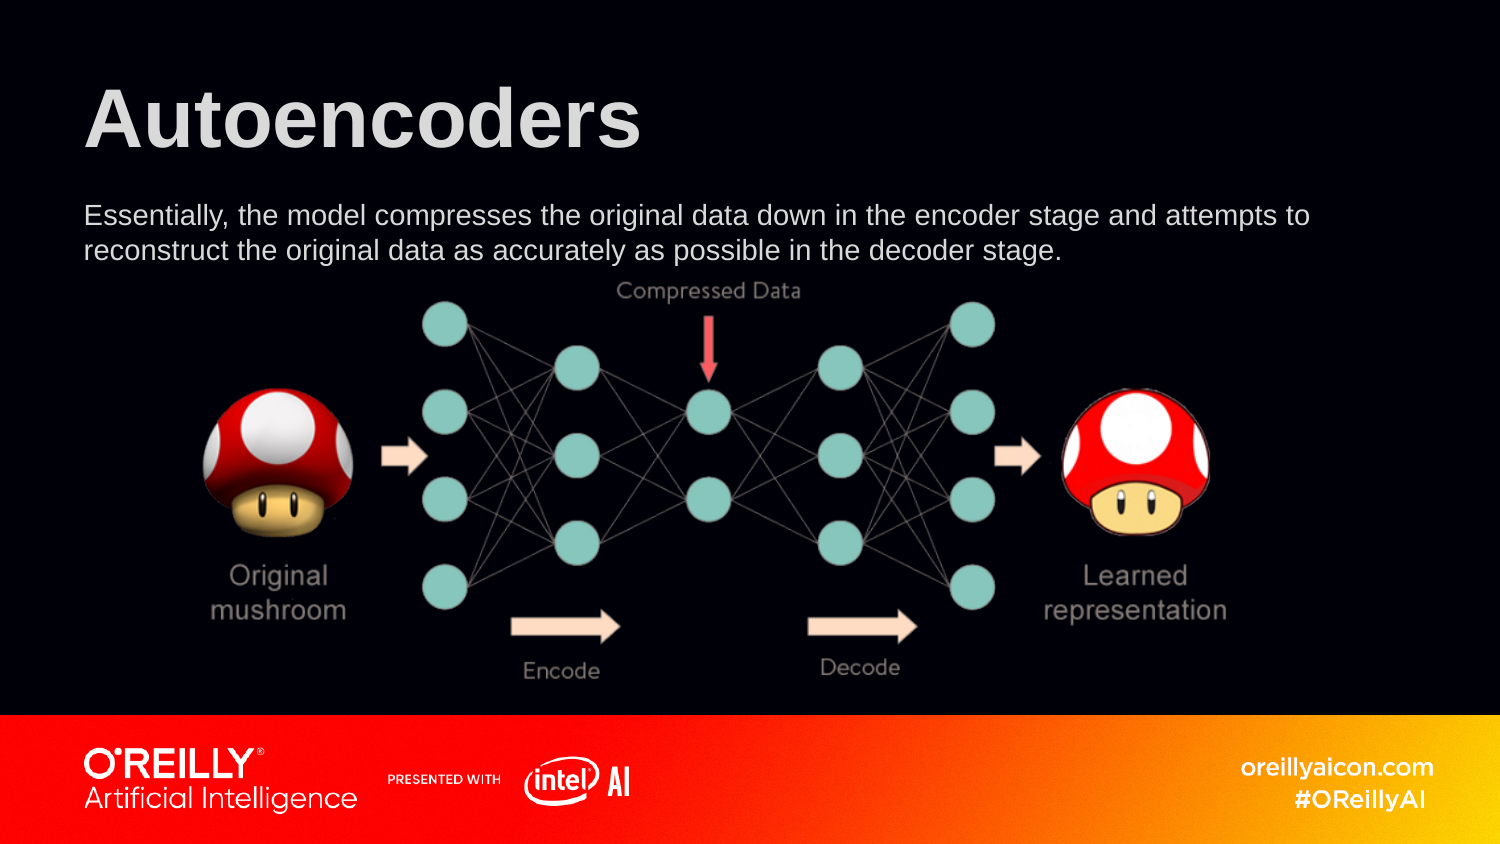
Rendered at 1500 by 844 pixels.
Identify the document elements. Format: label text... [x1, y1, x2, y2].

picture [0, 0, 1500, 844]
title Autoencoders [83, 68, 1429, 174]
list Essentially, the model compresses the original data down in the encoder stage and attempts to reconstruct the original data as accurately as possible in the decoder stage. [83, 188, 1429, 686]
